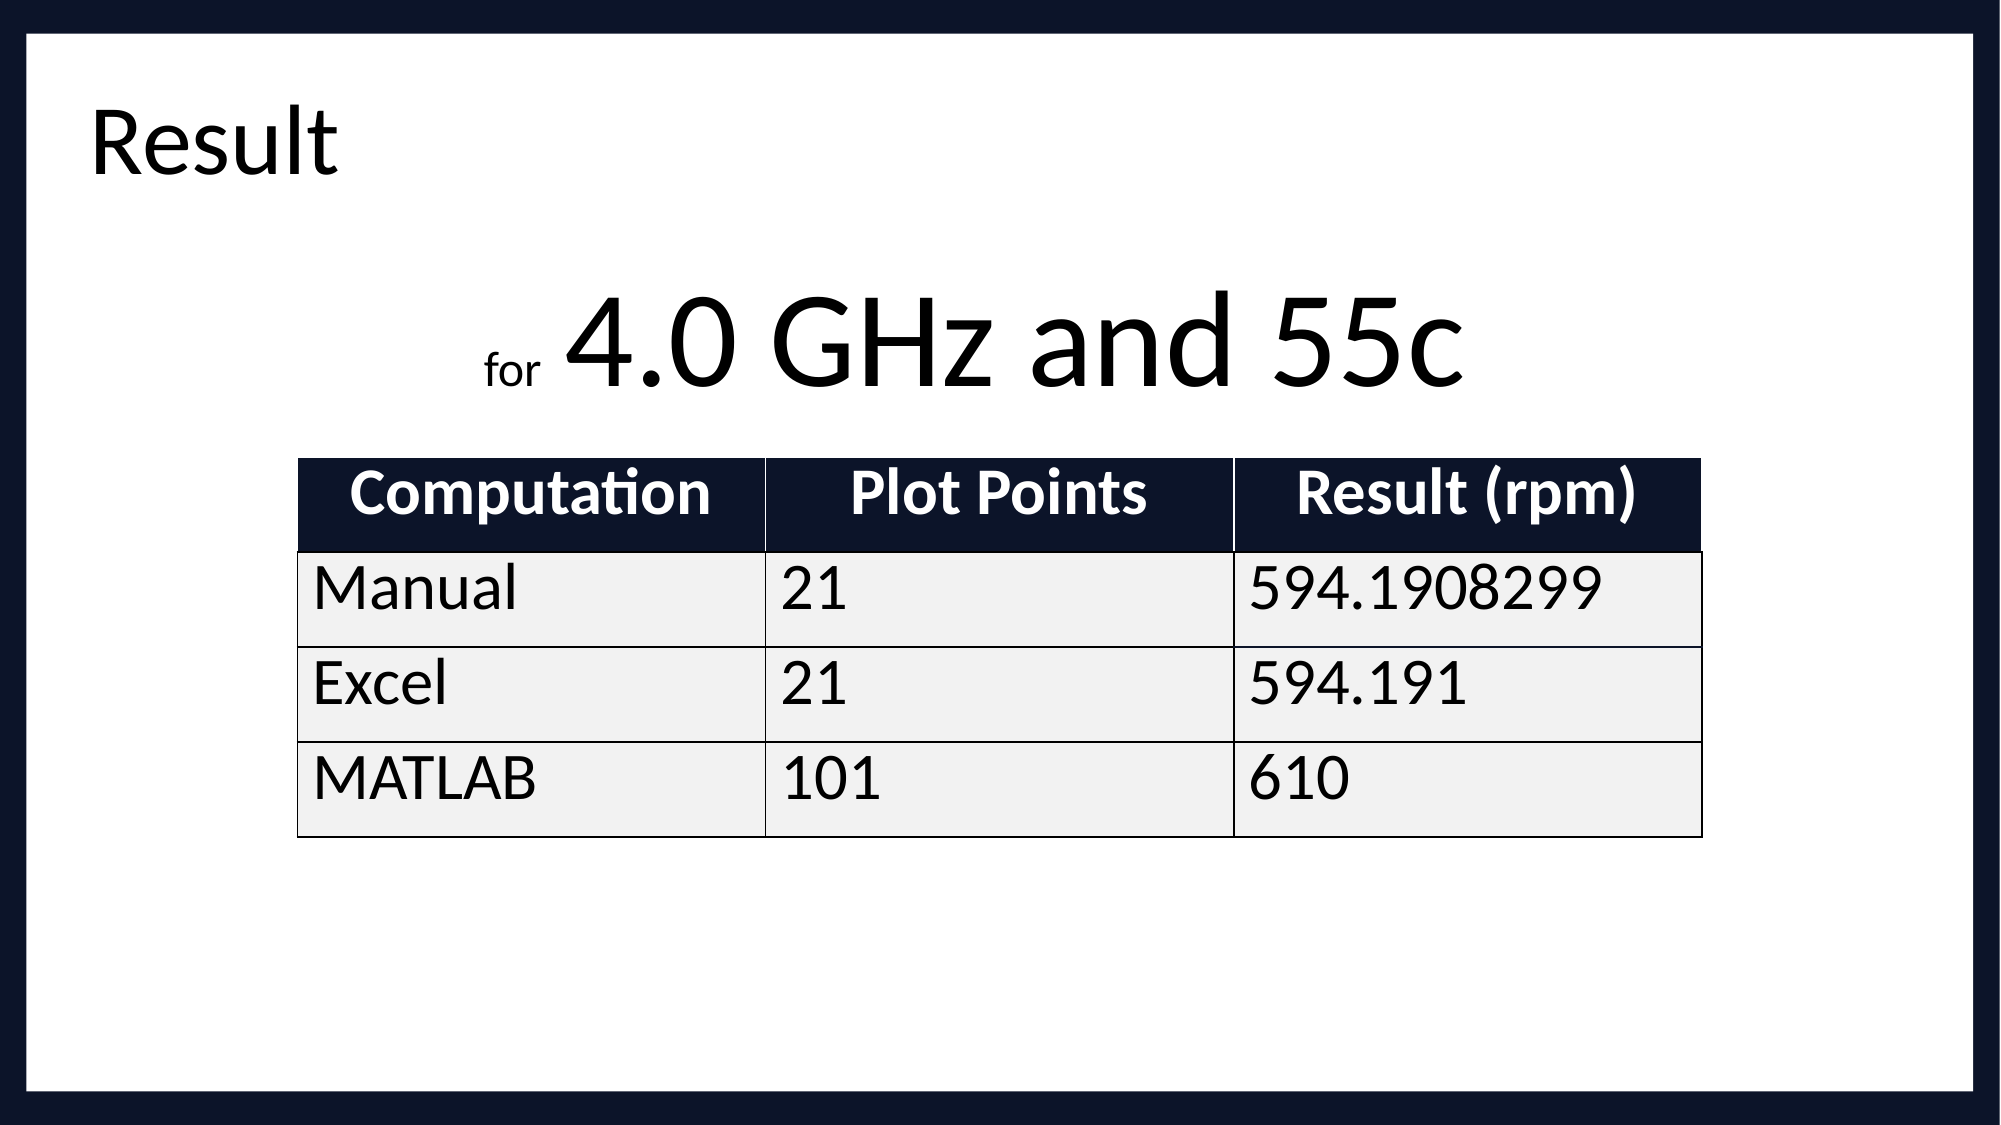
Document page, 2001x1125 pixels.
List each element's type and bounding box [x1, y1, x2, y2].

text_box [0, 0, 2000, 1125]
